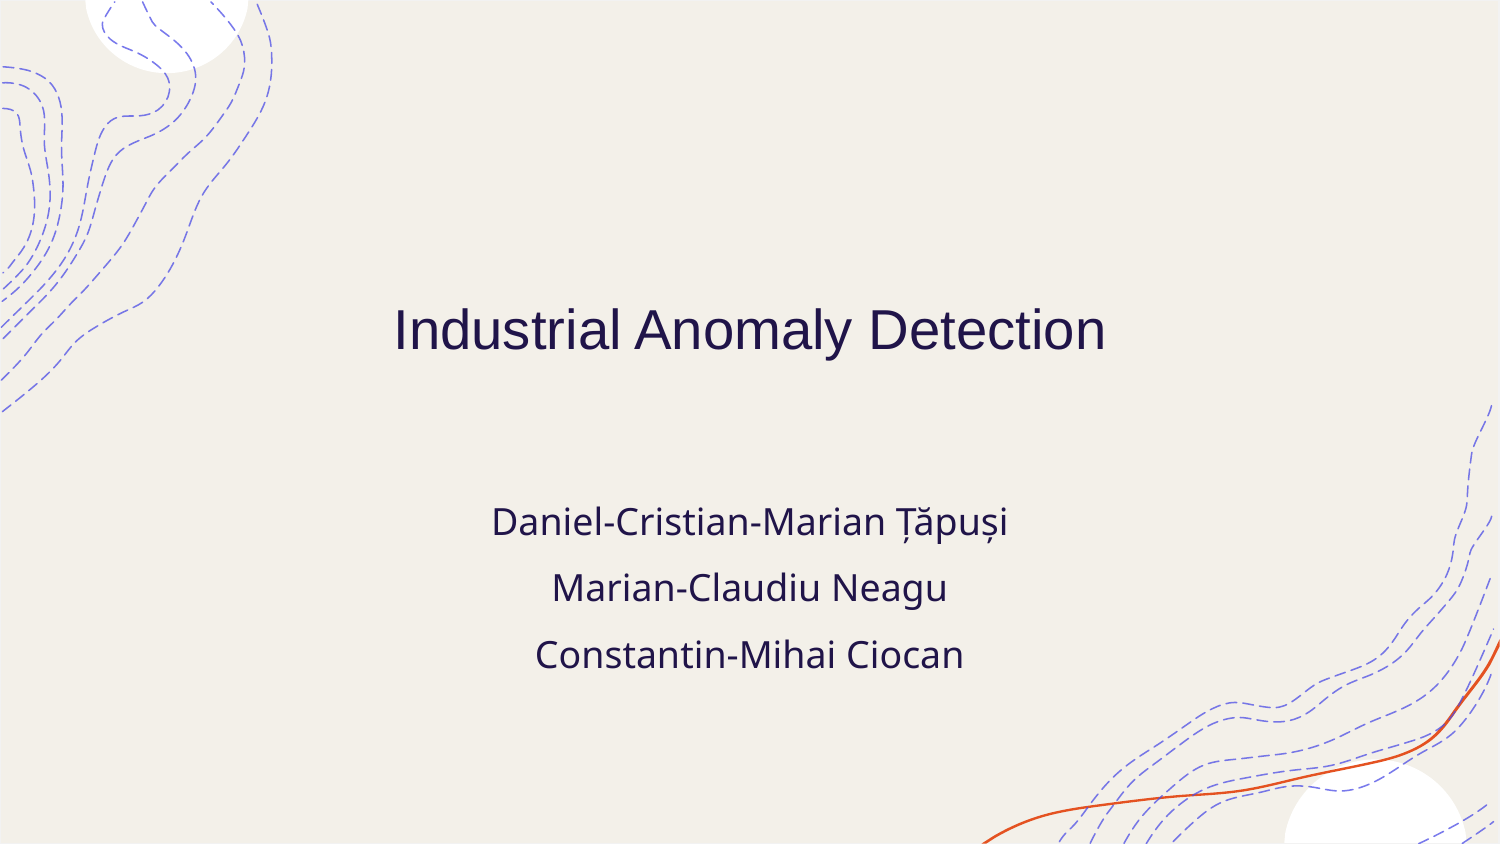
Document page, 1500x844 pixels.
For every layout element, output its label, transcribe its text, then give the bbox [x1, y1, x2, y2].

subtitle Daniel-Cristian-Marian Țăpuși Marian-Claudiu Neagu Constantin-Mihai Ciocan [187, 488, 1313, 692]
title Industrial Anomaly Detection [187, 218, 1313, 367]
